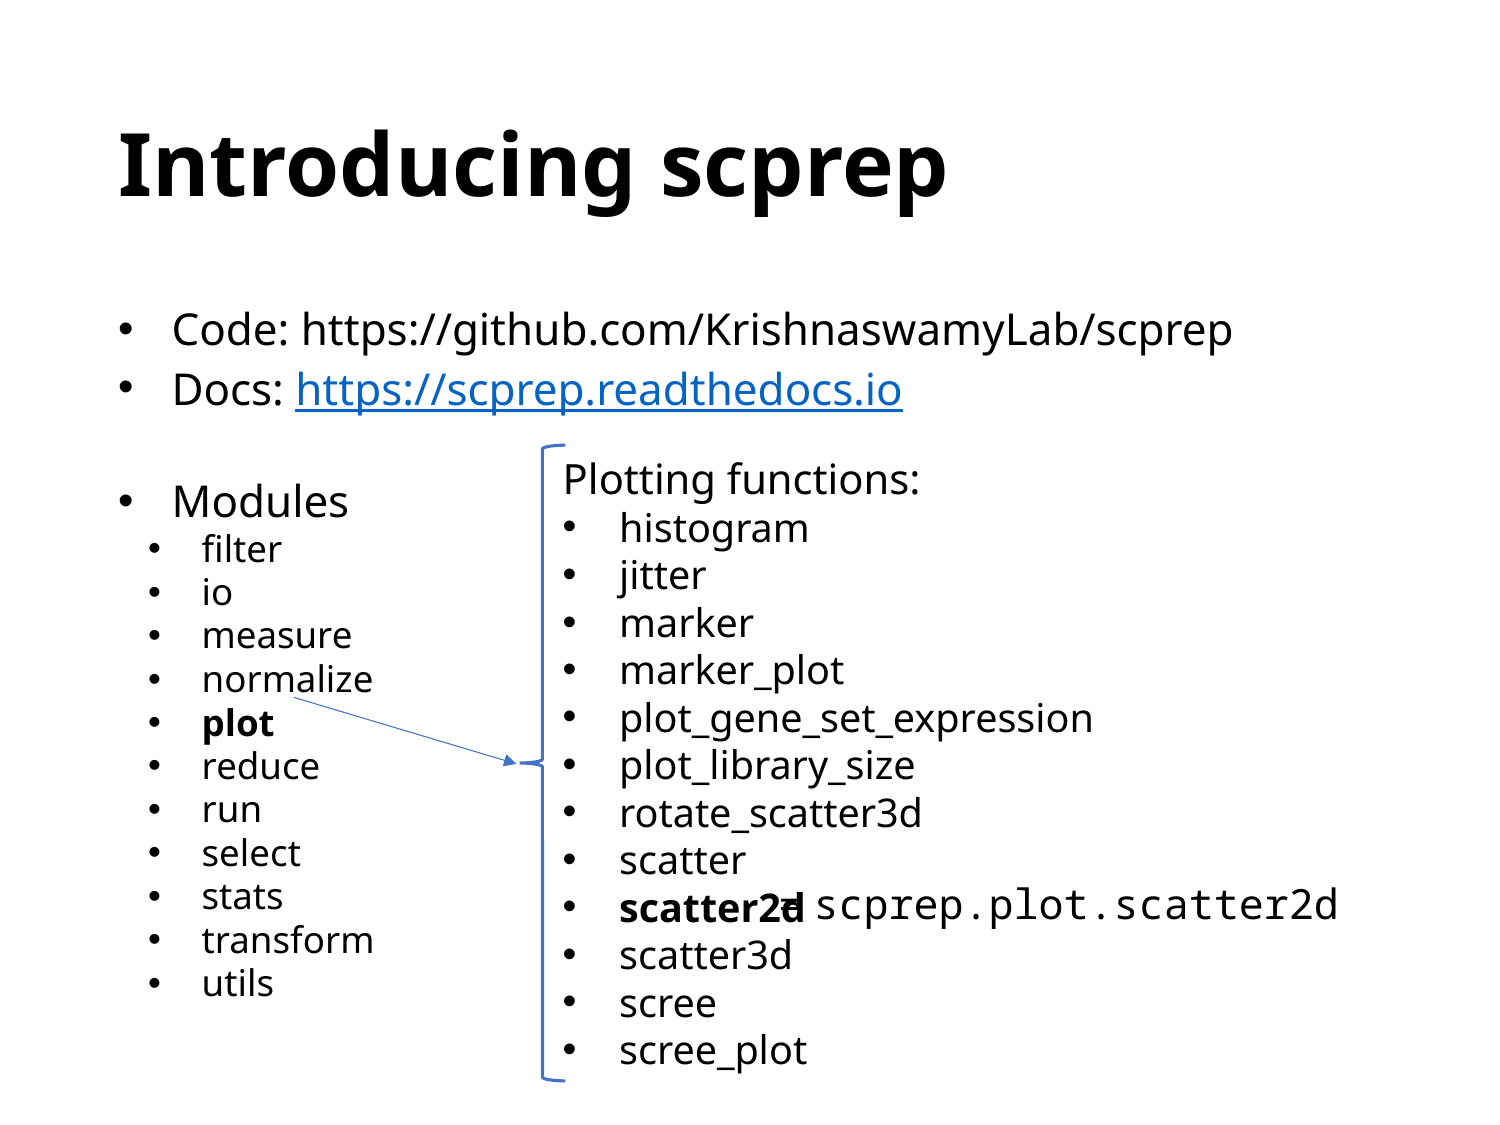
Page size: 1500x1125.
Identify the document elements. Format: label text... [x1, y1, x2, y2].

text_box Plotting functions: histogram jitter marker marker_plot plot_gene_set_expression plot_library_size rotate_scatter3d scatter scatter2d scatter3d scree scree_plot [548, 445, 1110, 1125]
list Code: https://github.com/KrishnaswamyLab/scprep Docs: https://scprep.readthedocs.io Modules filter io measure normalize plot reduce run select stats transform utils [103, 299, 1397, 1014]
title Introducing scprep [103, 59, 1397, 278]
text_box [519, 444, 566, 1082]
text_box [293, 697, 517, 764]
text_box = scprep.plot.scatter2d [763, 870, 1354, 936]
